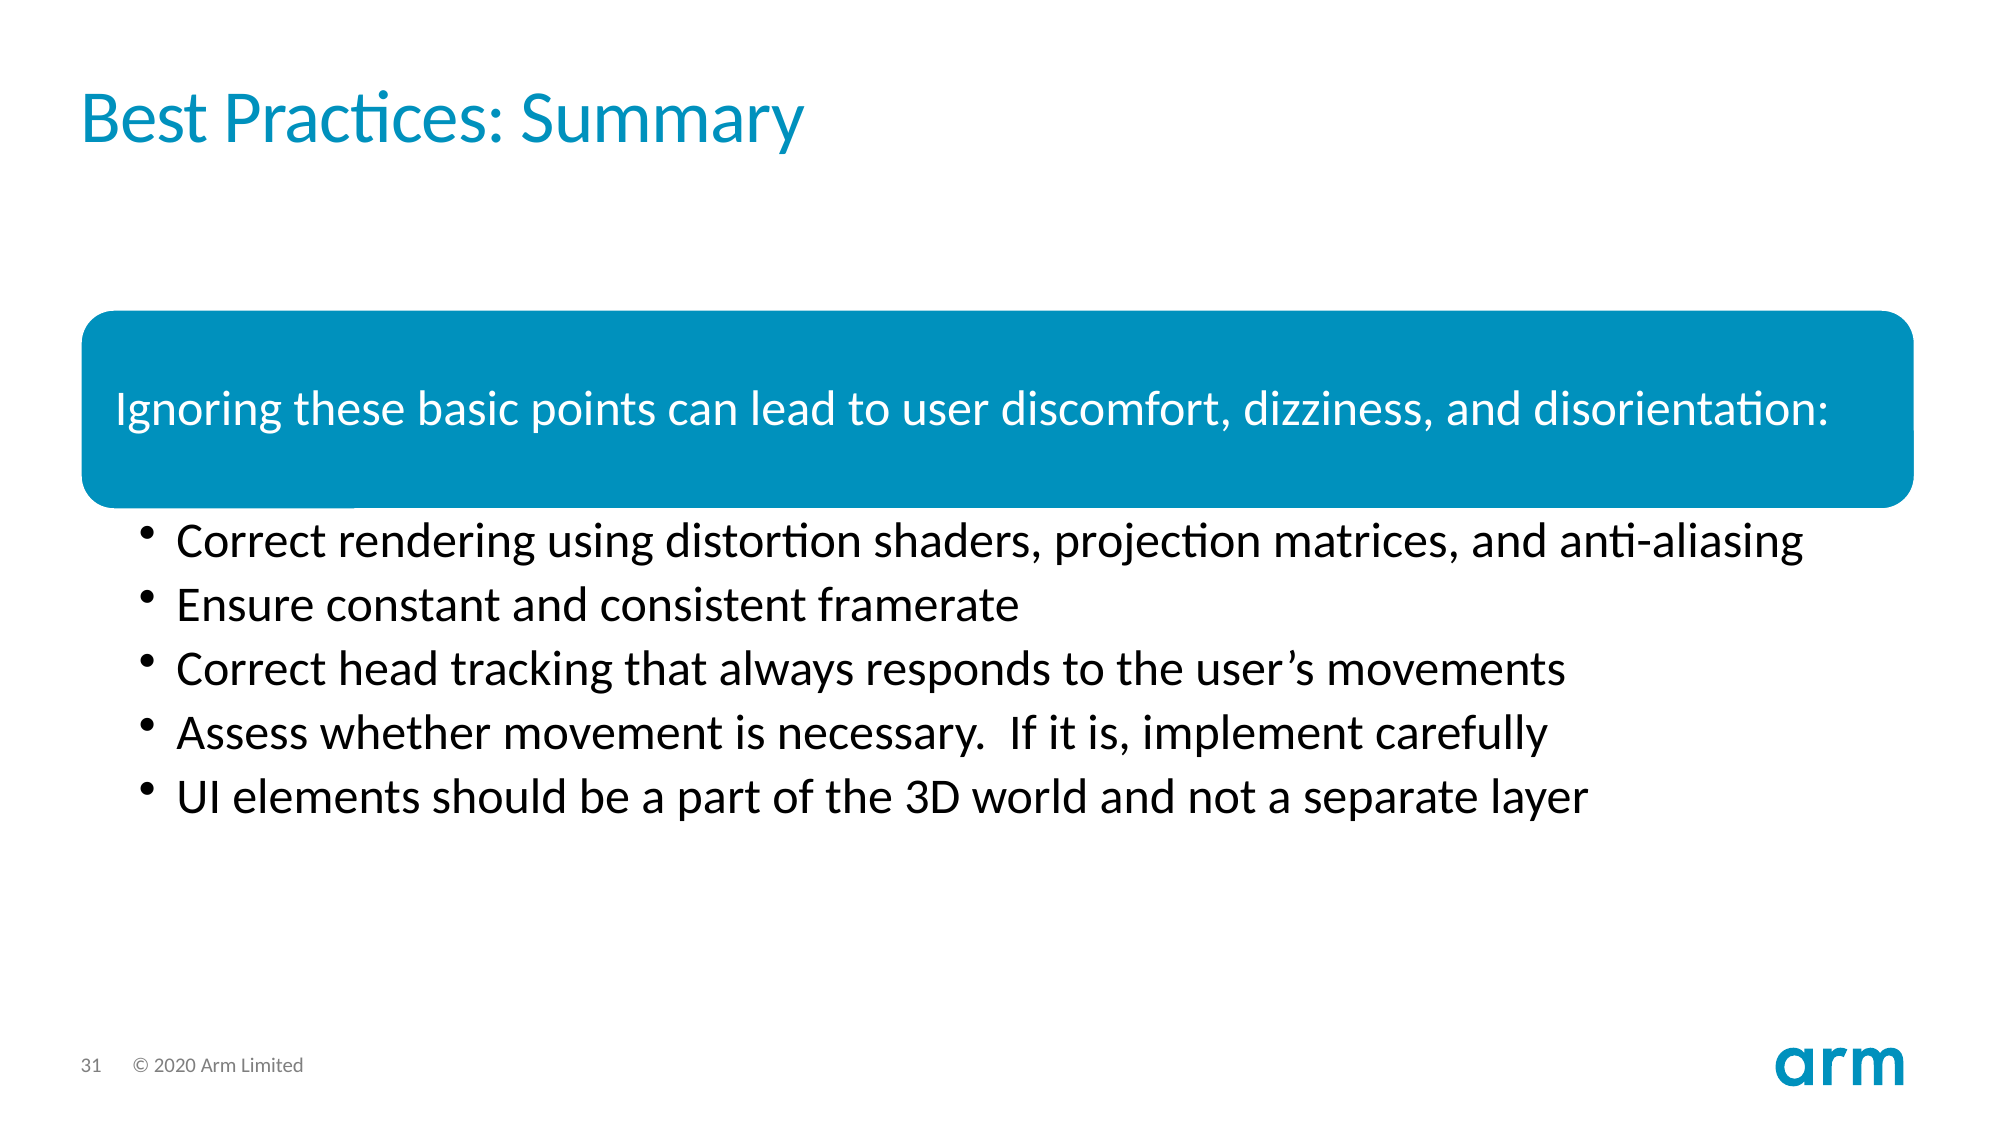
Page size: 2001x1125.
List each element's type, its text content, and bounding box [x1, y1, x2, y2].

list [80, 242, 1915, 914]
title Best Practices: Summary [80, 48, 1915, 158]
